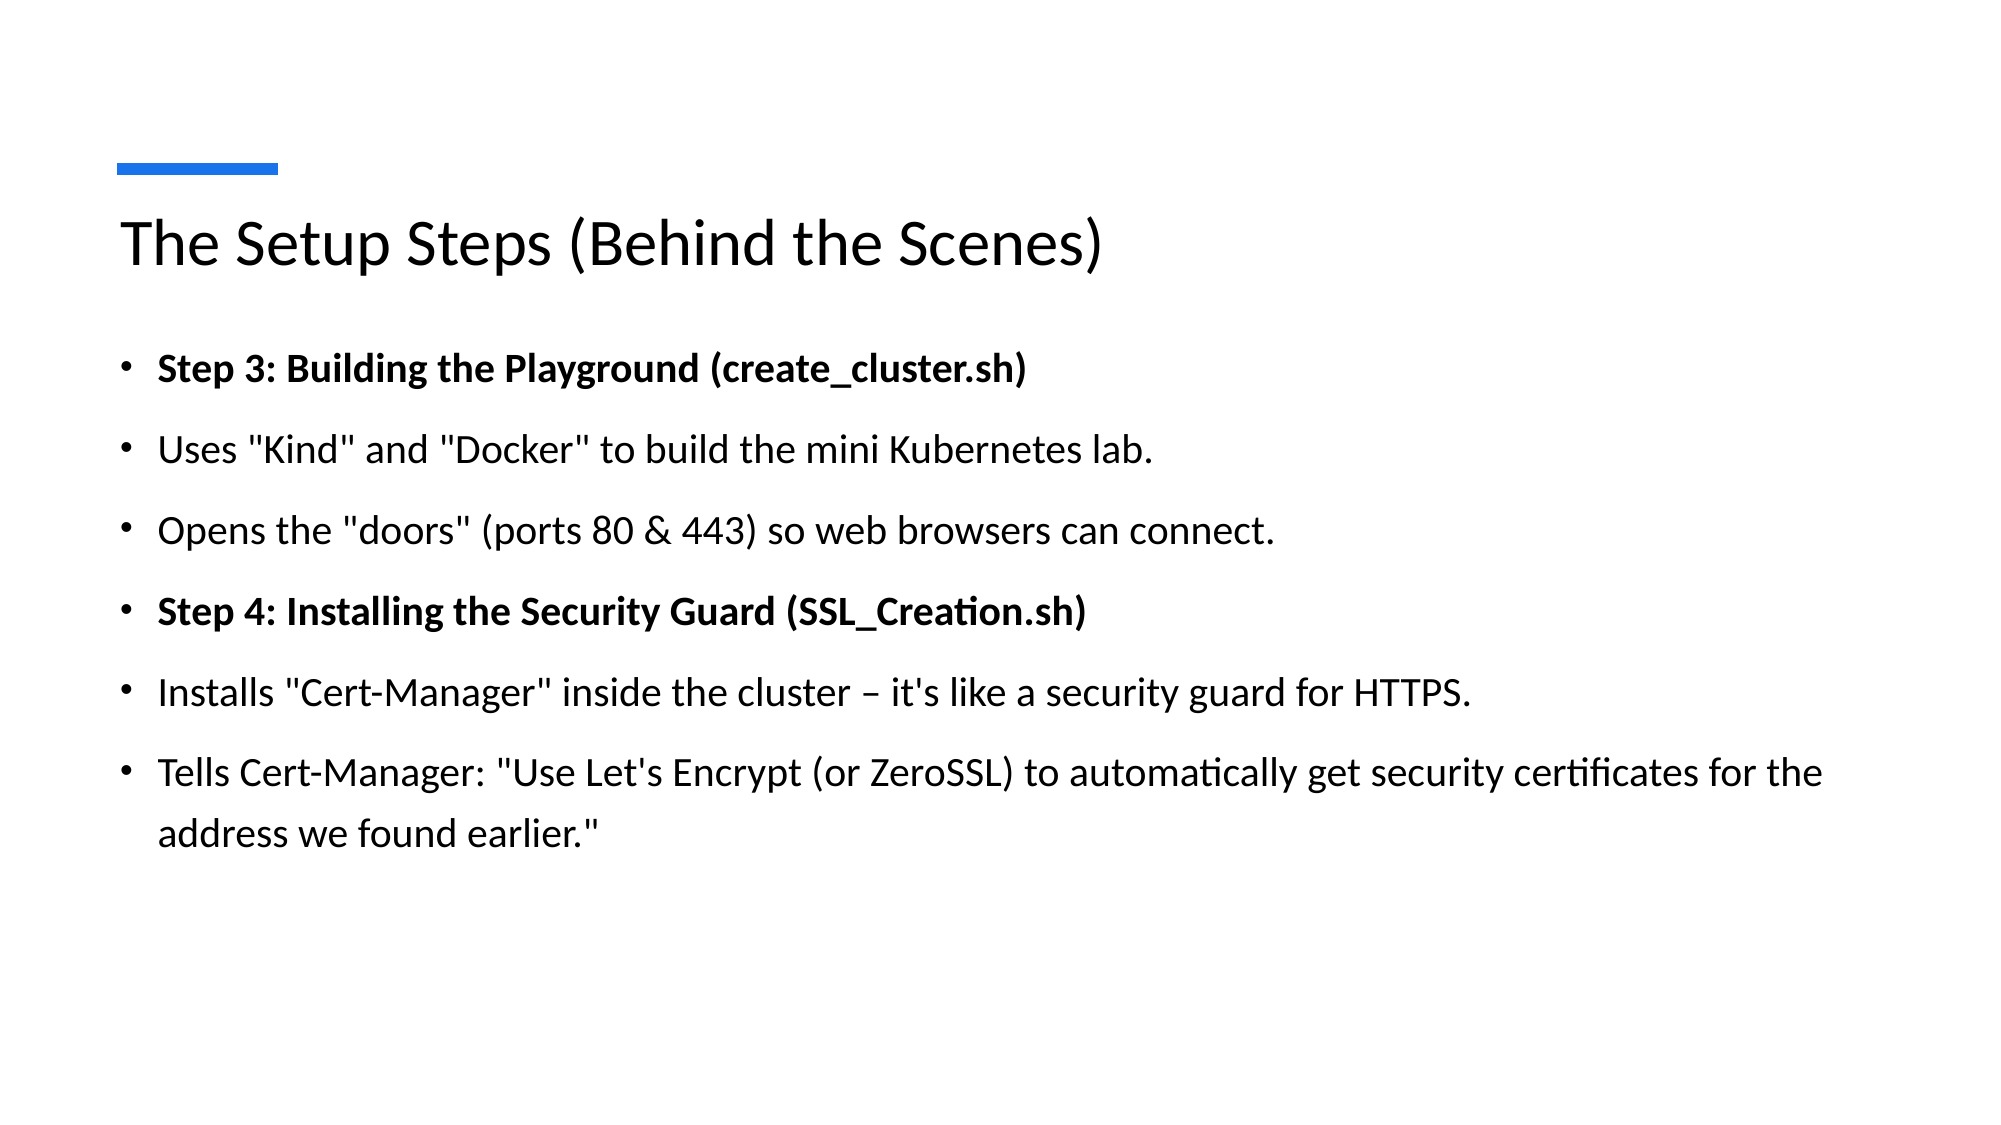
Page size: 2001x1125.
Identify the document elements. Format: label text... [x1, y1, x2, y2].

list Step 3: Building the Playground (create_cluster.sh) Uses "Kind" and "Docker" to build the mini Kubernetes lab. Opens the "doors" (ports 80 & 443) so web browsers can connect. Step 4: Installing the Security Guard (SSL_Creation.sh) Installs "Cert-Manager" inside the cluster – it's like a security guard for HTTPS. Tells Cert-Manager: "Use Let's Encrypt (or ZeroSSL) to automatically get security certificates for the address we found earlier." [105, 371, 1892, 895]
title The Setup Steps (Behind the Scenes) [105, 190, 1892, 371]
